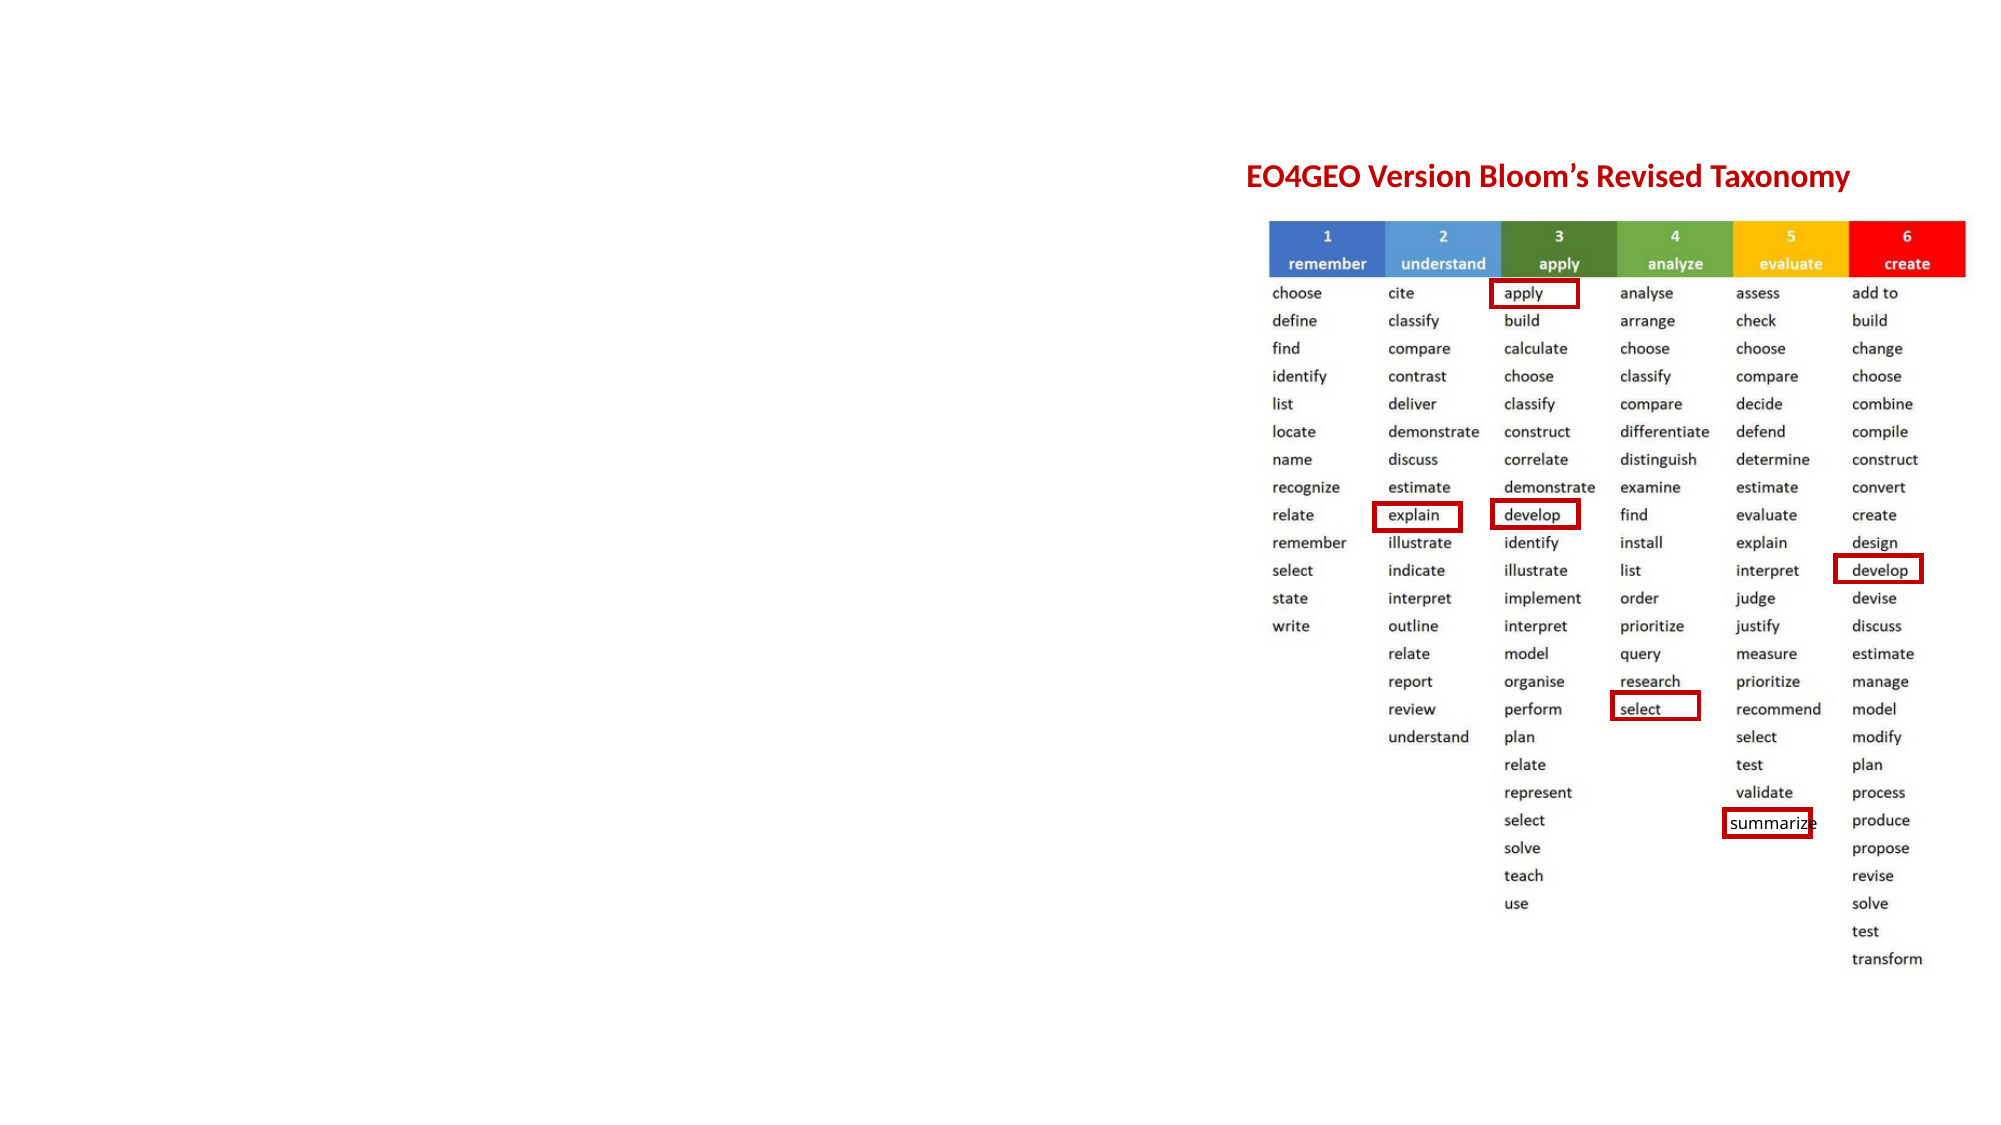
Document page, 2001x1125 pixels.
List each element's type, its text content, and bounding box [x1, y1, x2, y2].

picture [1251, 207, 1975, 975]
text_box EO4GEO Version Bloom’s Revised Taxonomy [1231, 147, 2000, 202]
